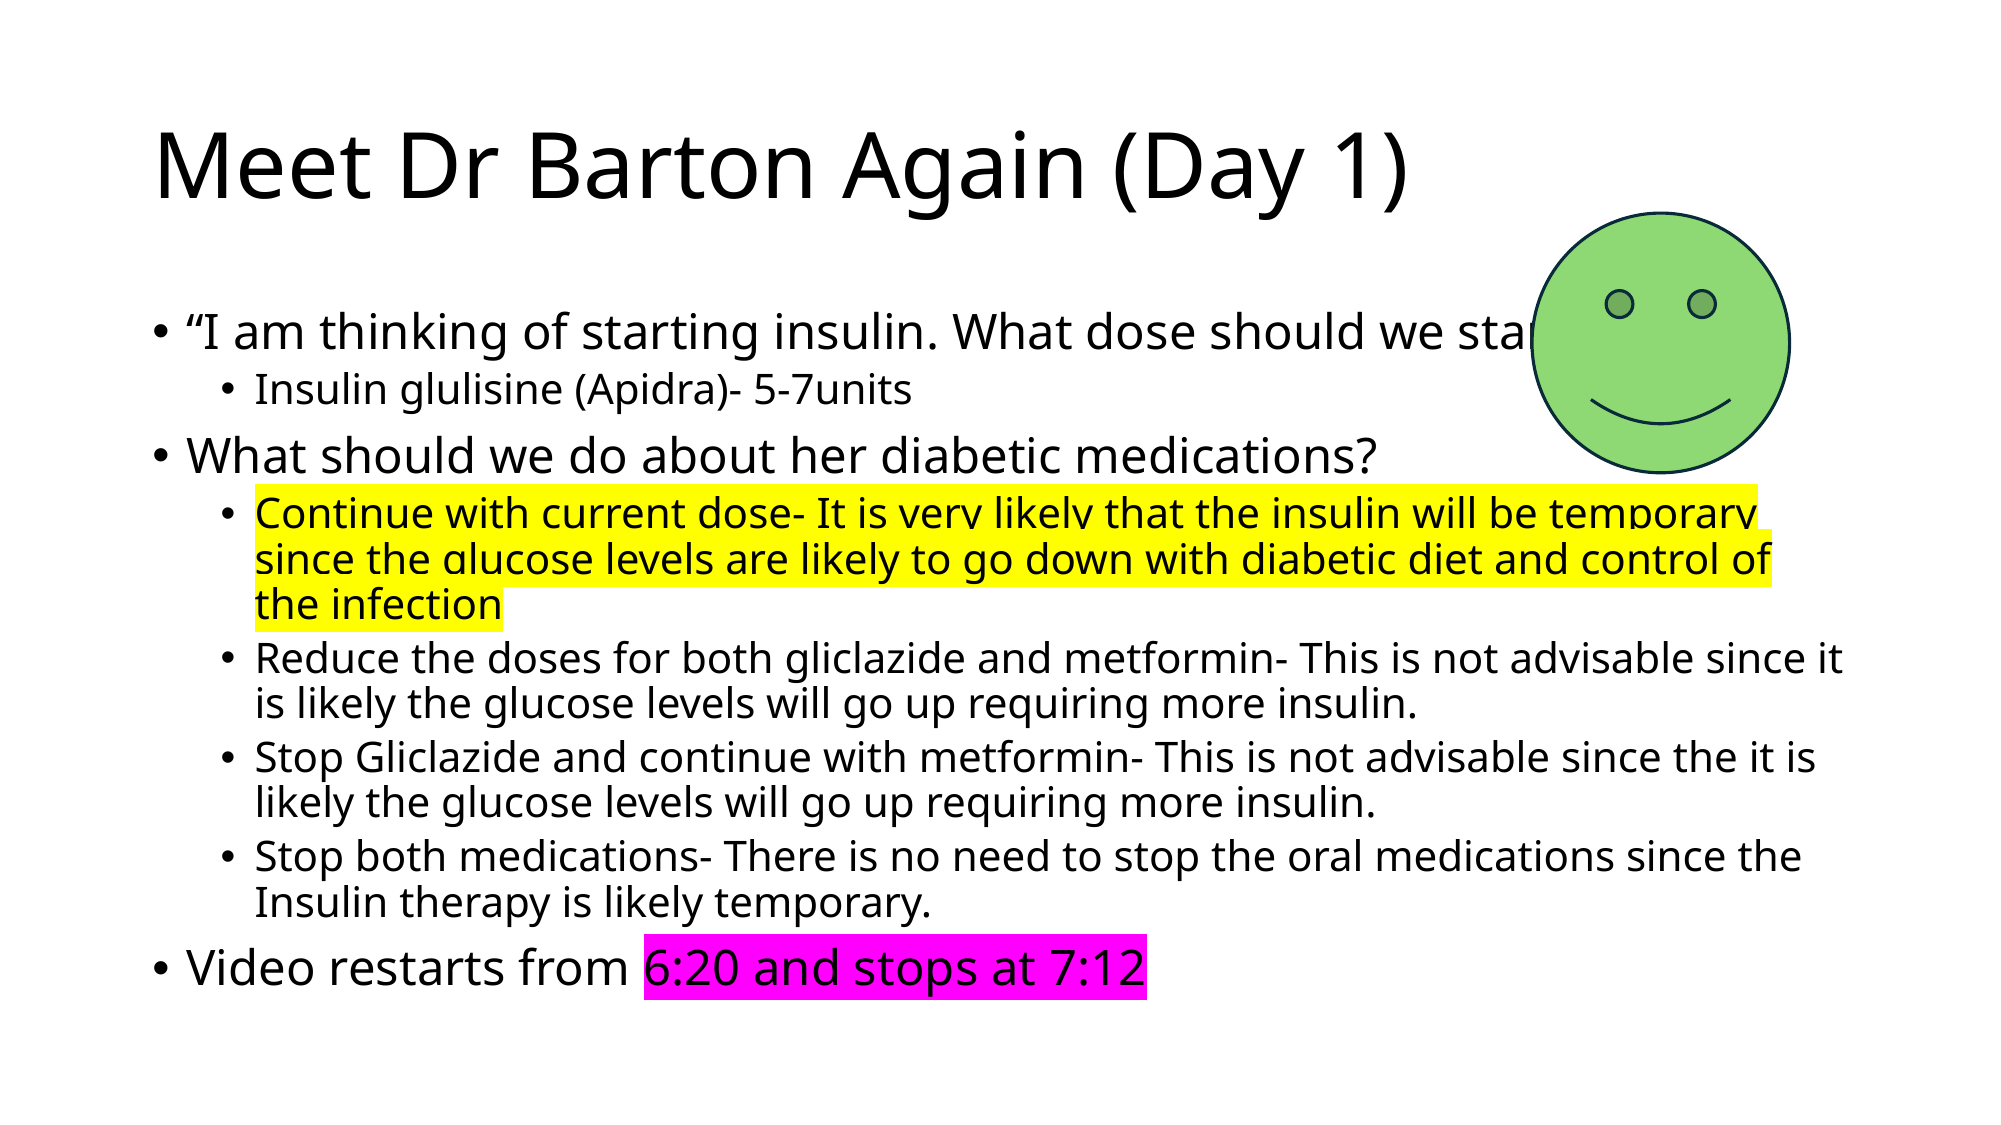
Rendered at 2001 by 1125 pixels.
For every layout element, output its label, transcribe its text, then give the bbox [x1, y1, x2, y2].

list “I am thinking of starting insulin. What dose should we start?” Insulin glulisine (Apidra)- 5-7units What should we do about her diabetic medications? Continue with current dose- It is very likely that the insulin will be temporary since the glucose levels are likely to go down with diabetic diet and control of the infection Reduce the doses for both gliclazide and metformin- This is not advisable since it is likely the glucose levels will go up requiring more insulin. Stop Gliclazide and continue with metformin- This is not advisable since the it is likely the glucose levels will go up requiring more insulin. Stop both medications- There is no need to stop the oral medications since the Insulin therapy is likely temporary. Video restarts from 6:20 and stops at 7:12 [137, 299, 1863, 1014]
text_box [1530, 211, 1792, 475]
title Meet Dr Barton Again (Day 1) [137, 59, 1863, 278]
